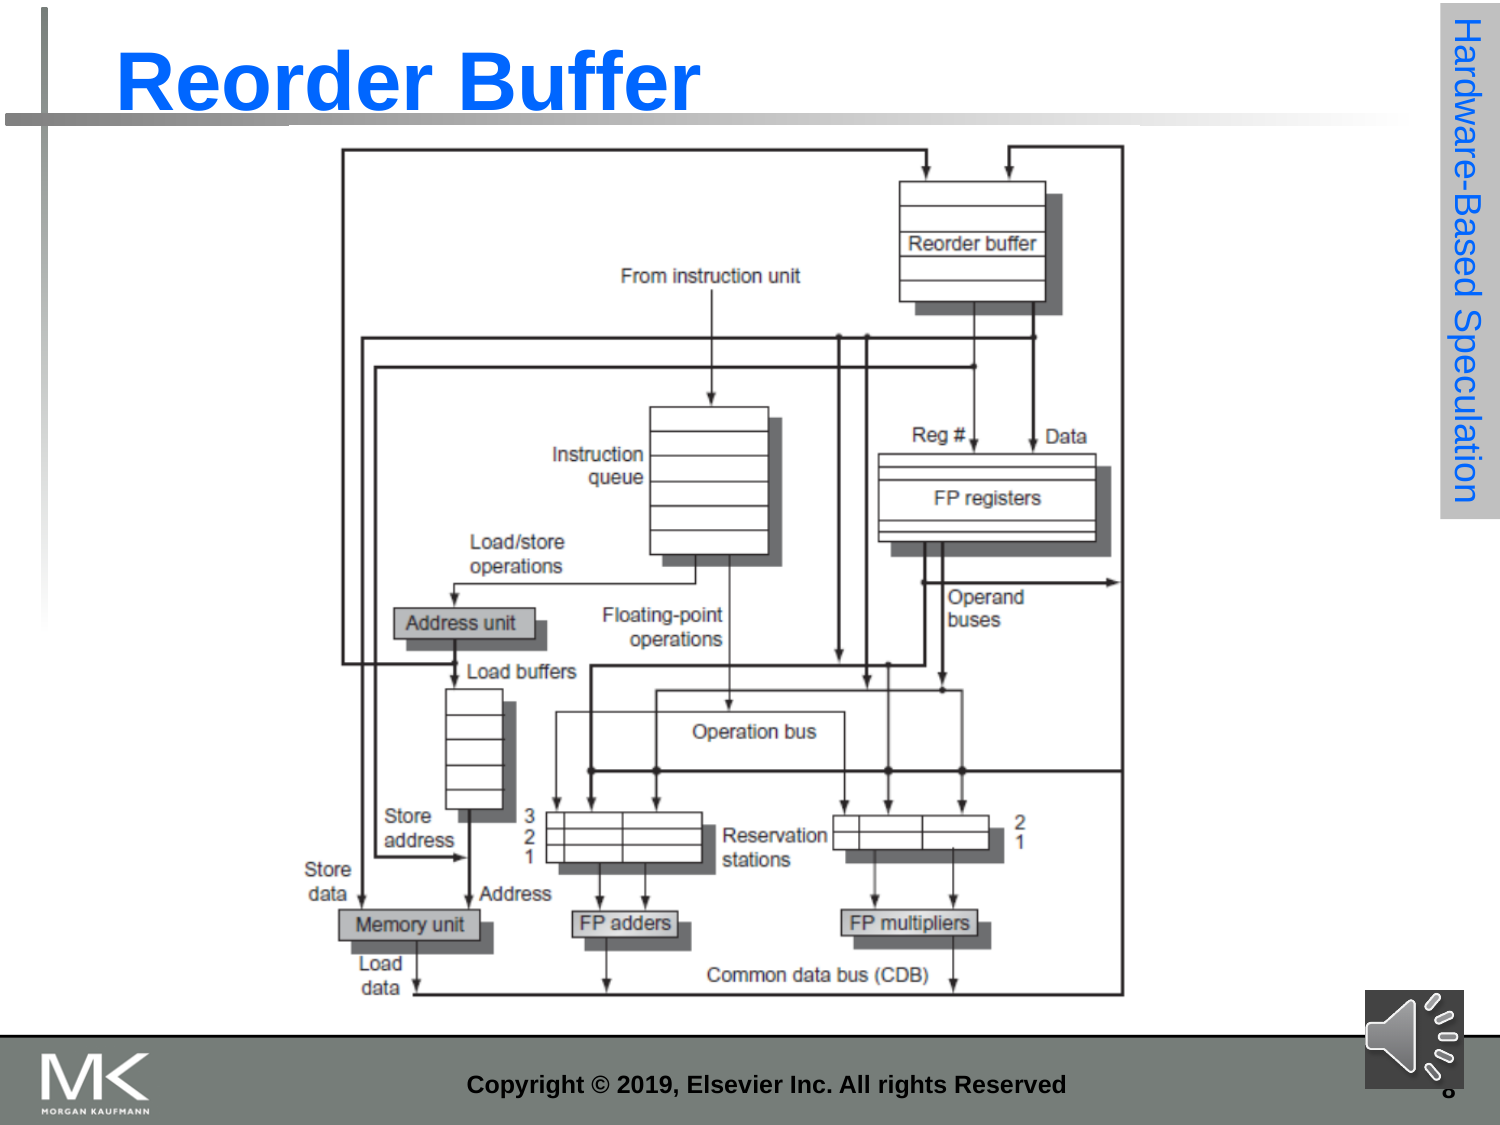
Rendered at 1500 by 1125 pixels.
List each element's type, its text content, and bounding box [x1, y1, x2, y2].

text_box Hardware-Based Speculation [1440, 3, 1500, 520]
footer Copyright © 2019, Elsevier Inc. All rights Reserved [170, 1046, 1365, 1106]
title Reorder Buffer [100, 17, 1440, 135]
picture [29, 1046, 160, 1123]
picture [1364, 989, 1465, 1090]
picture [288, 125, 1140, 1009]
